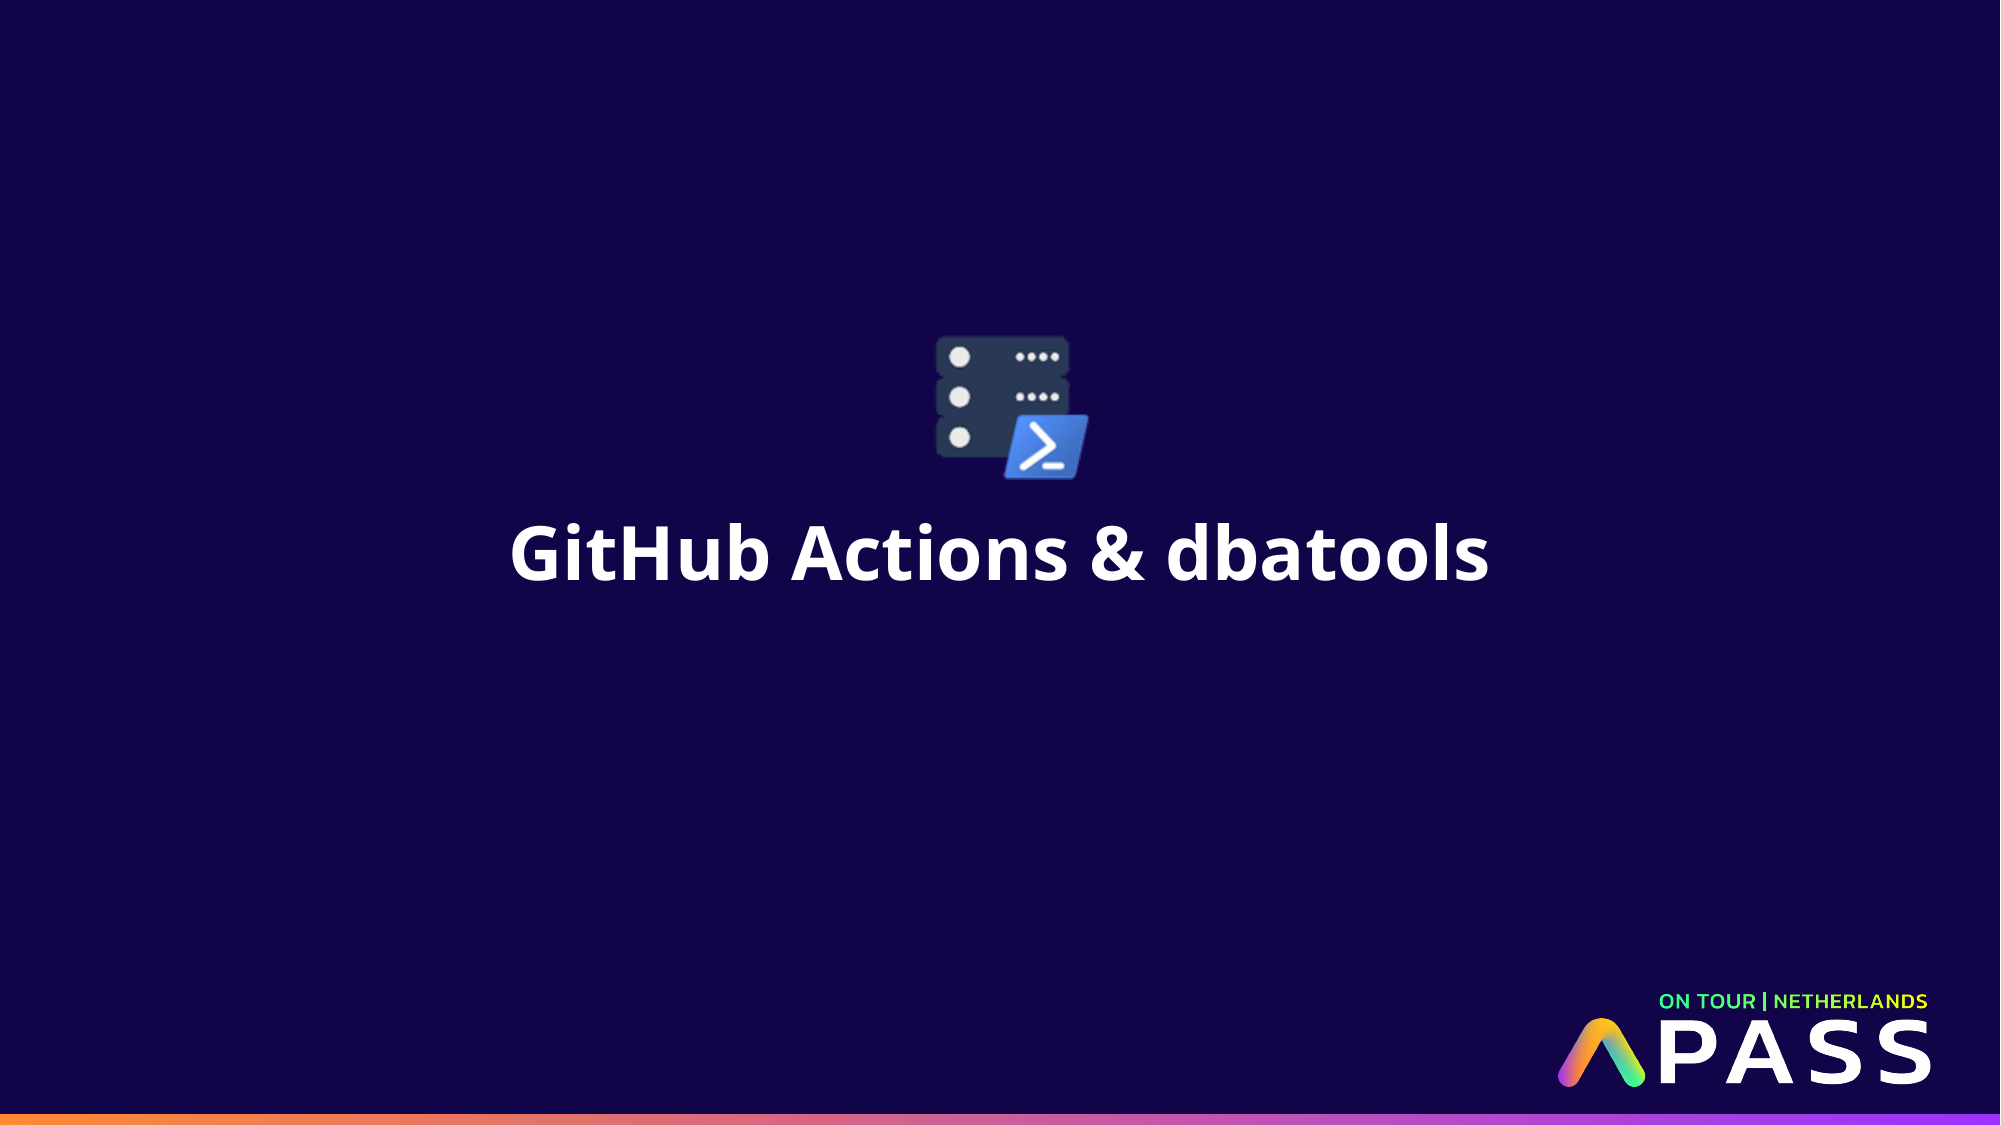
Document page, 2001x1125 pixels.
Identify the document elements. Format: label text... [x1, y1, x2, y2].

picture [910, 319, 1090, 500]
picture [1542, 973, 1946, 1097]
title GitHub Actions & dbatools [0, 499, 2000, 626]
